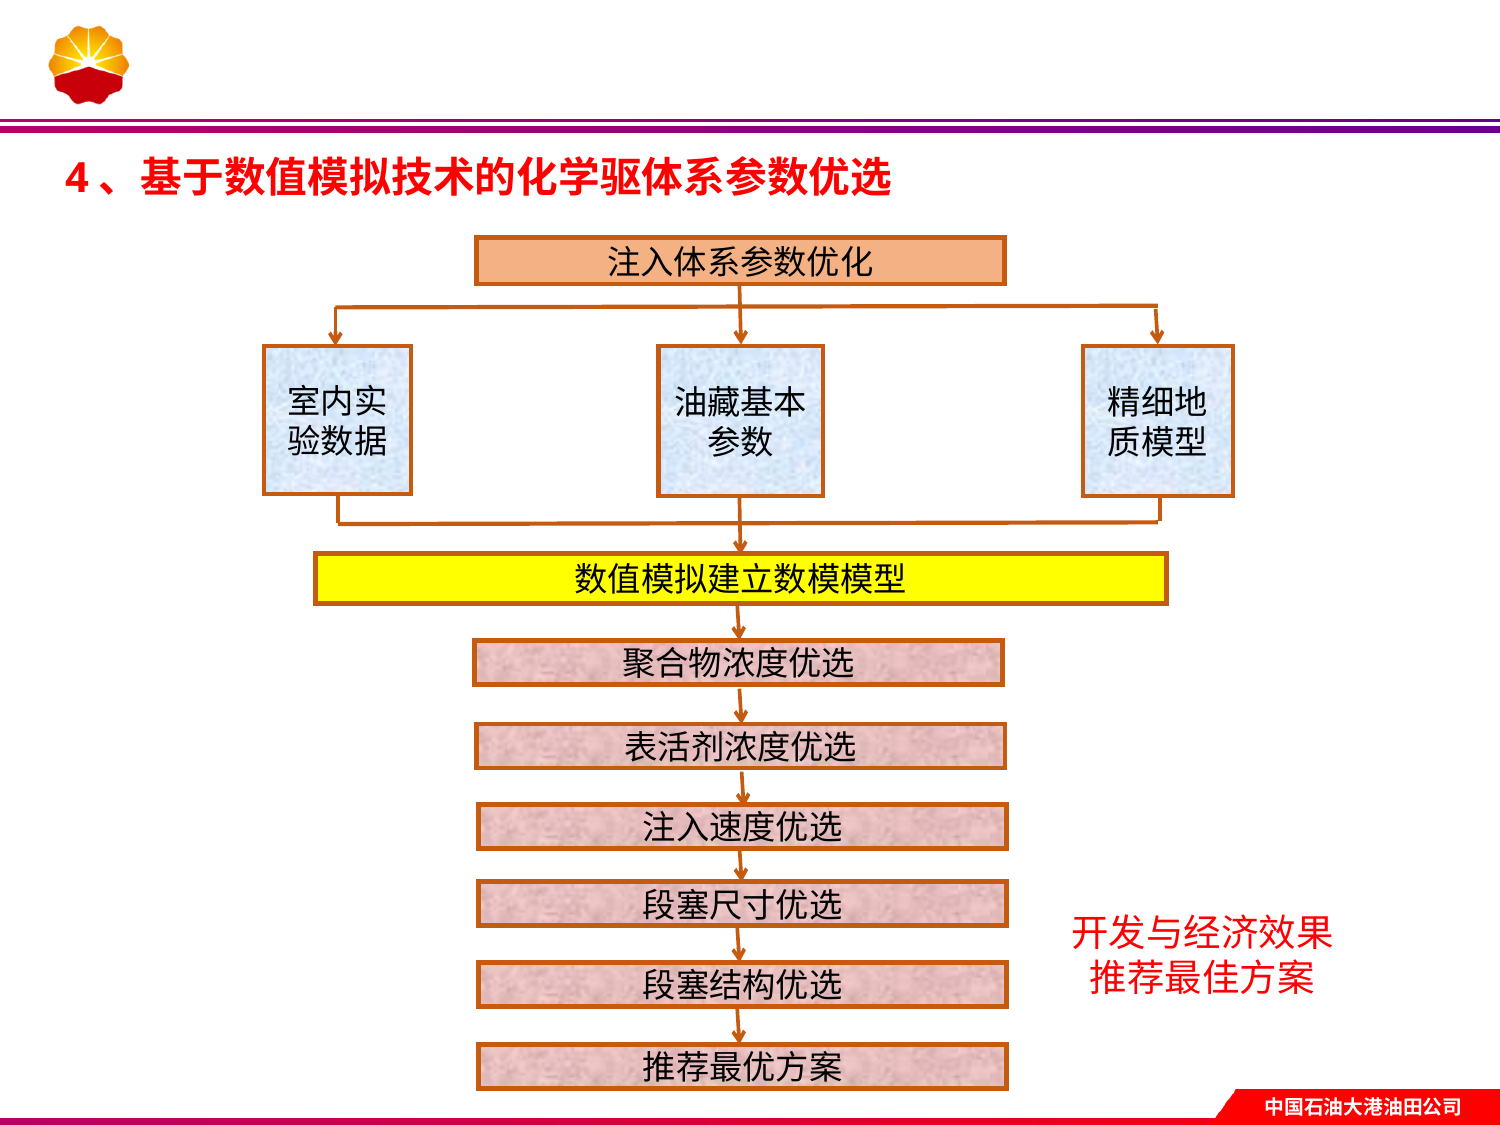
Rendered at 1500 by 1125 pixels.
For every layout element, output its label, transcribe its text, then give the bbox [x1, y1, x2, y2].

text_box 开发与经济效果 推荐最佳方案 [1233, 901, 1377, 1007]
picture [1206, 1088, 1500, 1125]
picture [39, 25, 134, 114]
text_box 4、基于数值模拟技术的化学驱体系参数优选 [50, 143, 908, 209]
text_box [263, 237, 1233, 1089]
